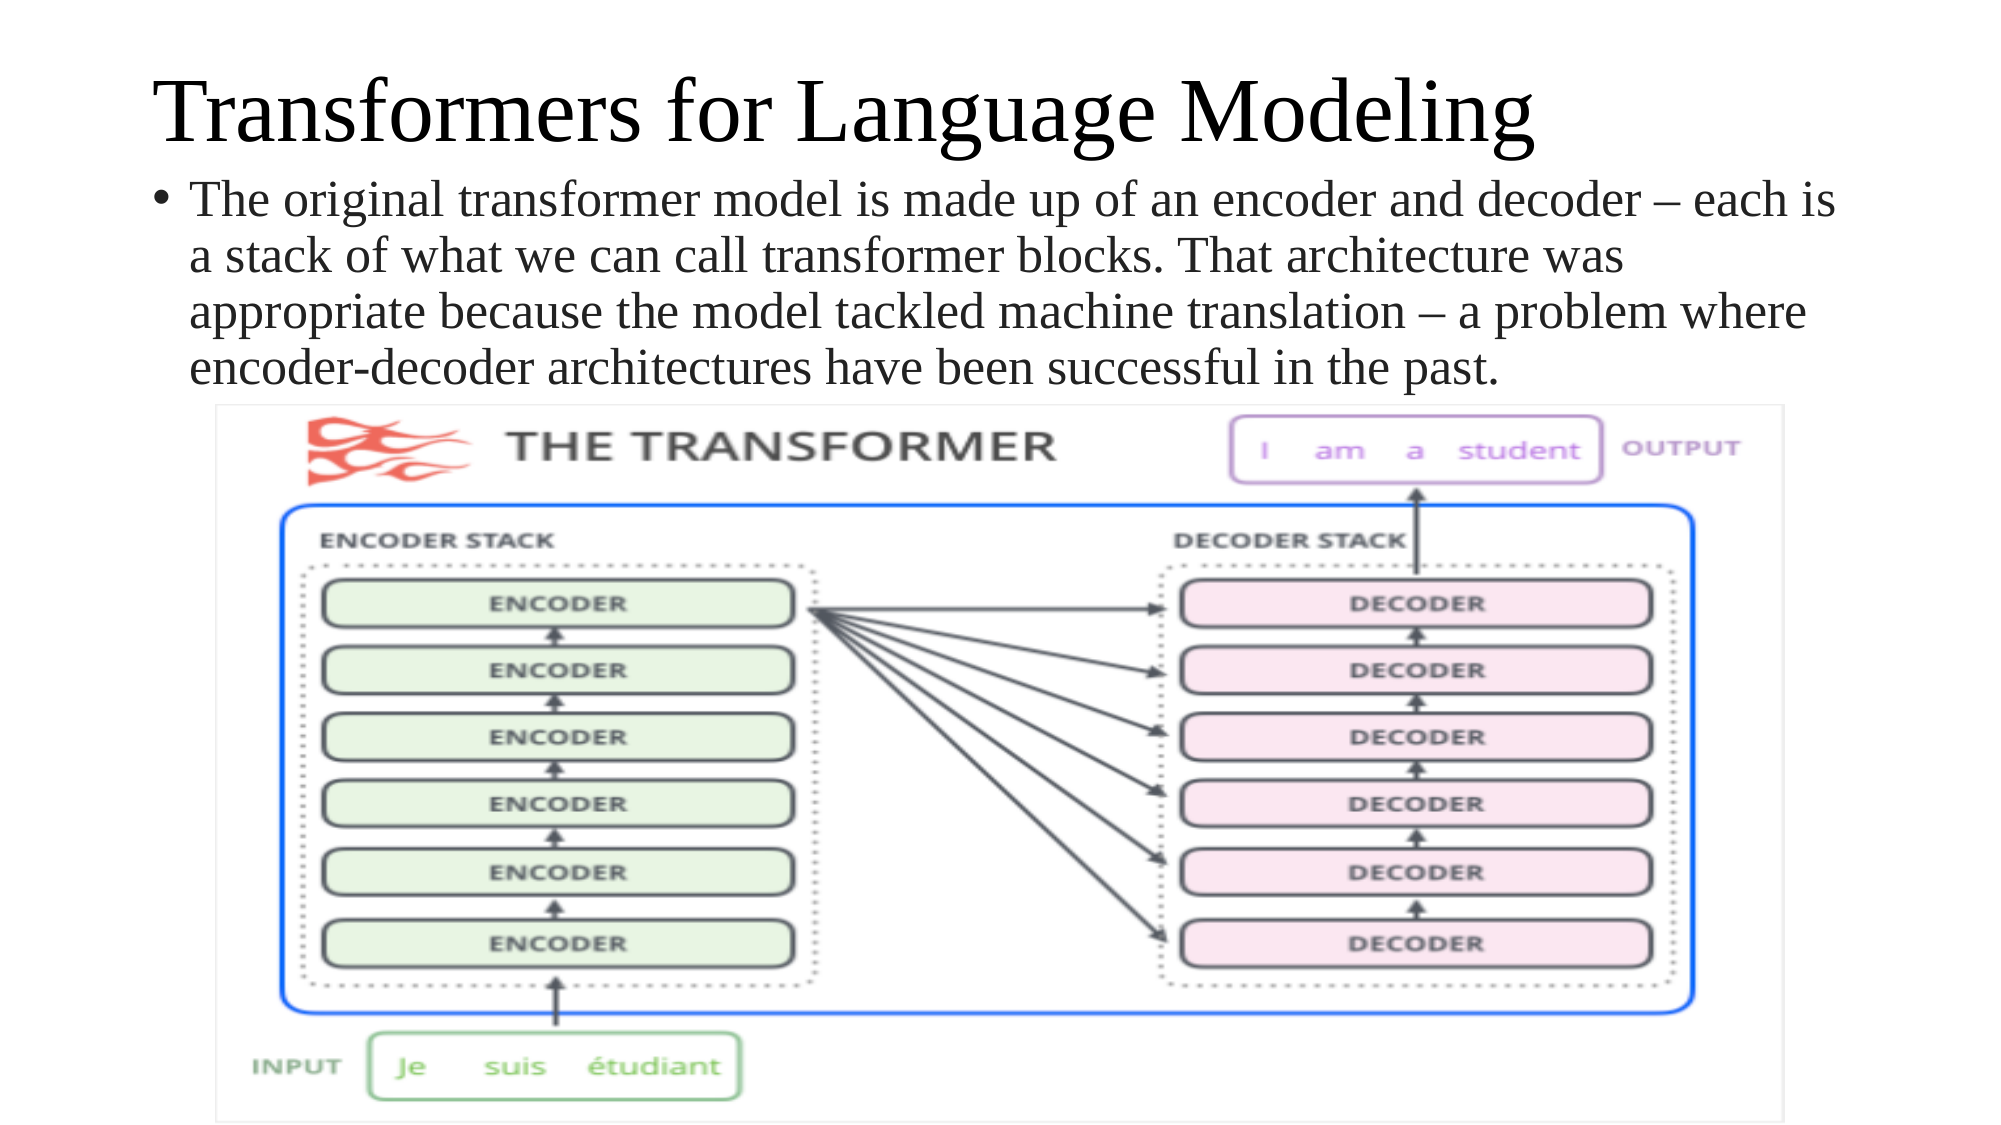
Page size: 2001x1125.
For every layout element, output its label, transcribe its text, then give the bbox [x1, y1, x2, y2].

picture [215, 403, 1785, 1125]
list The original transformer model is made up of an encoder and decoder – each is a stack of what we can call transformer blocks. That architecture was appropriate because the model tackled machine translation – a problem where encoder-decoder architectures have been successful in the past. [137, 163, 1863, 962]
title Transformers for Language Modeling [137, 3, 1863, 163]
